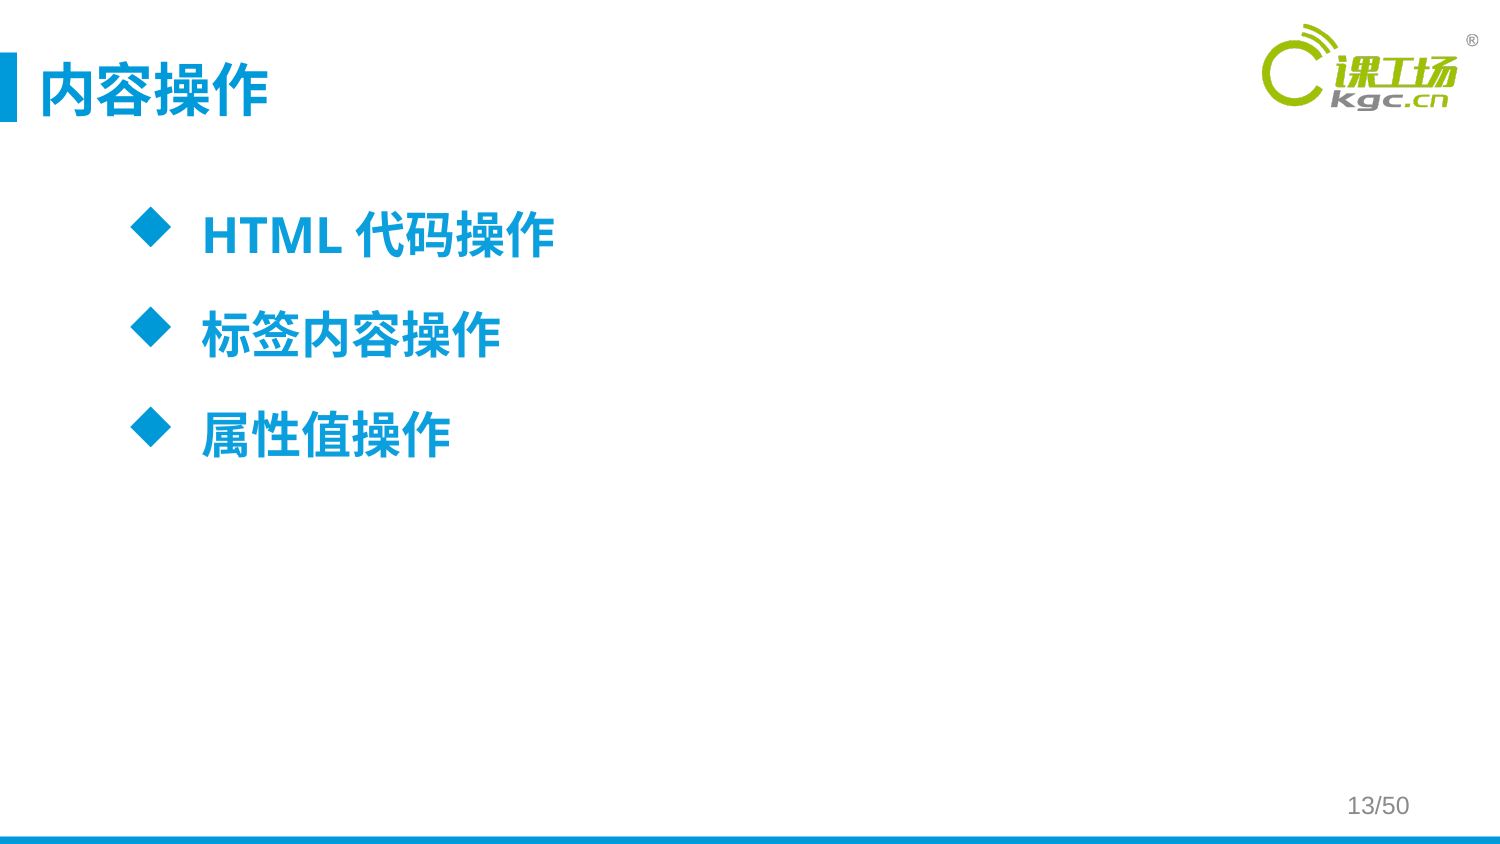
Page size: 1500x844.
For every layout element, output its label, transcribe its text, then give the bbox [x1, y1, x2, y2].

picture [0, 0, 1500, 836]
title 内容操作 [37, 33, 1390, 151]
slide_number 13/50 [1074, 782, 1425, 828]
list HTML代码操作 标签内容操作 属性值操作 [110, 166, 1385, 724]
